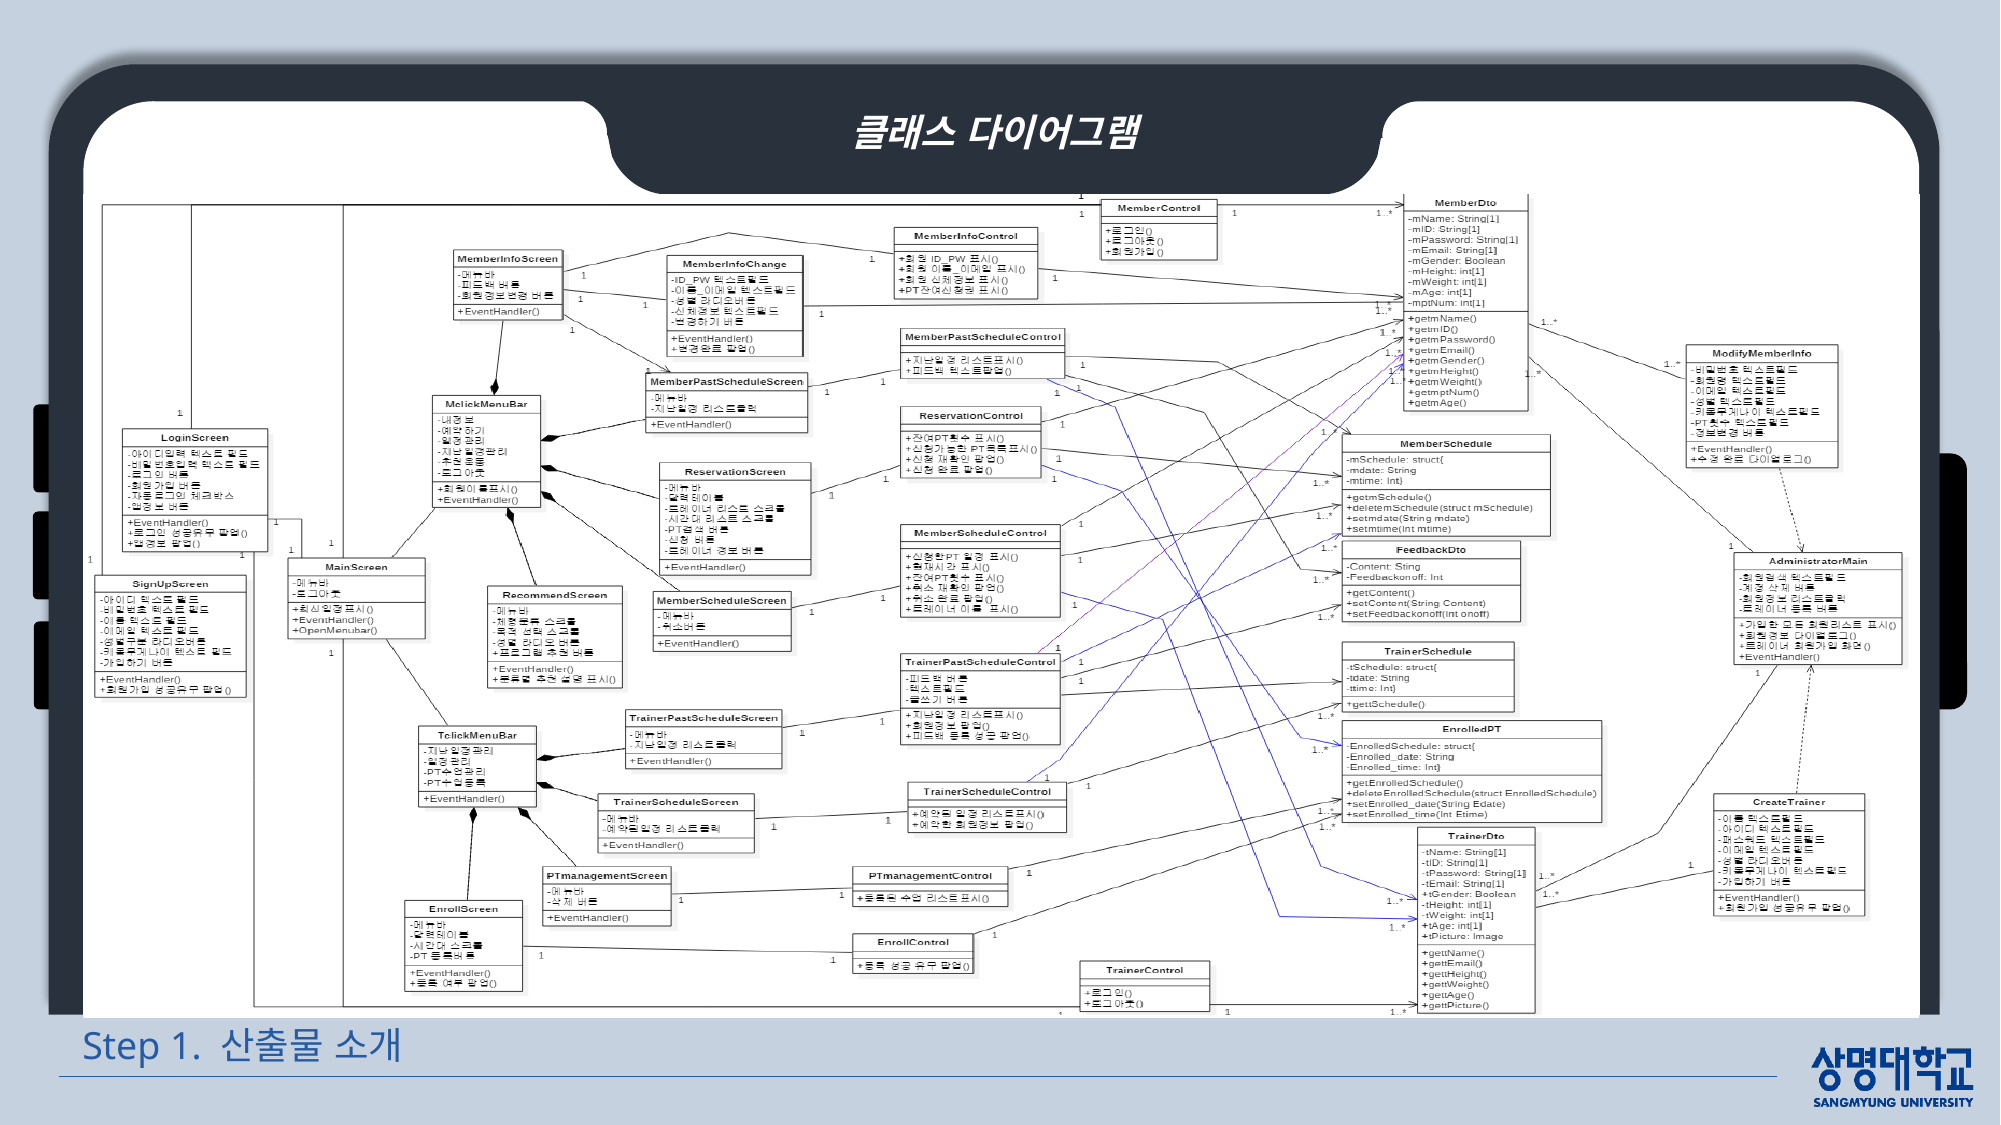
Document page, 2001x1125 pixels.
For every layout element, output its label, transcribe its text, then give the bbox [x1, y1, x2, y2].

picture [83, 194, 1920, 1015]
text_box [0, 0, 2000, 75]
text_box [32, 64, 1968, 1018]
picture [1807, 1044, 1977, 1109]
text_box Step 1. 산출물 소개 [67, 1018, 419, 1075]
